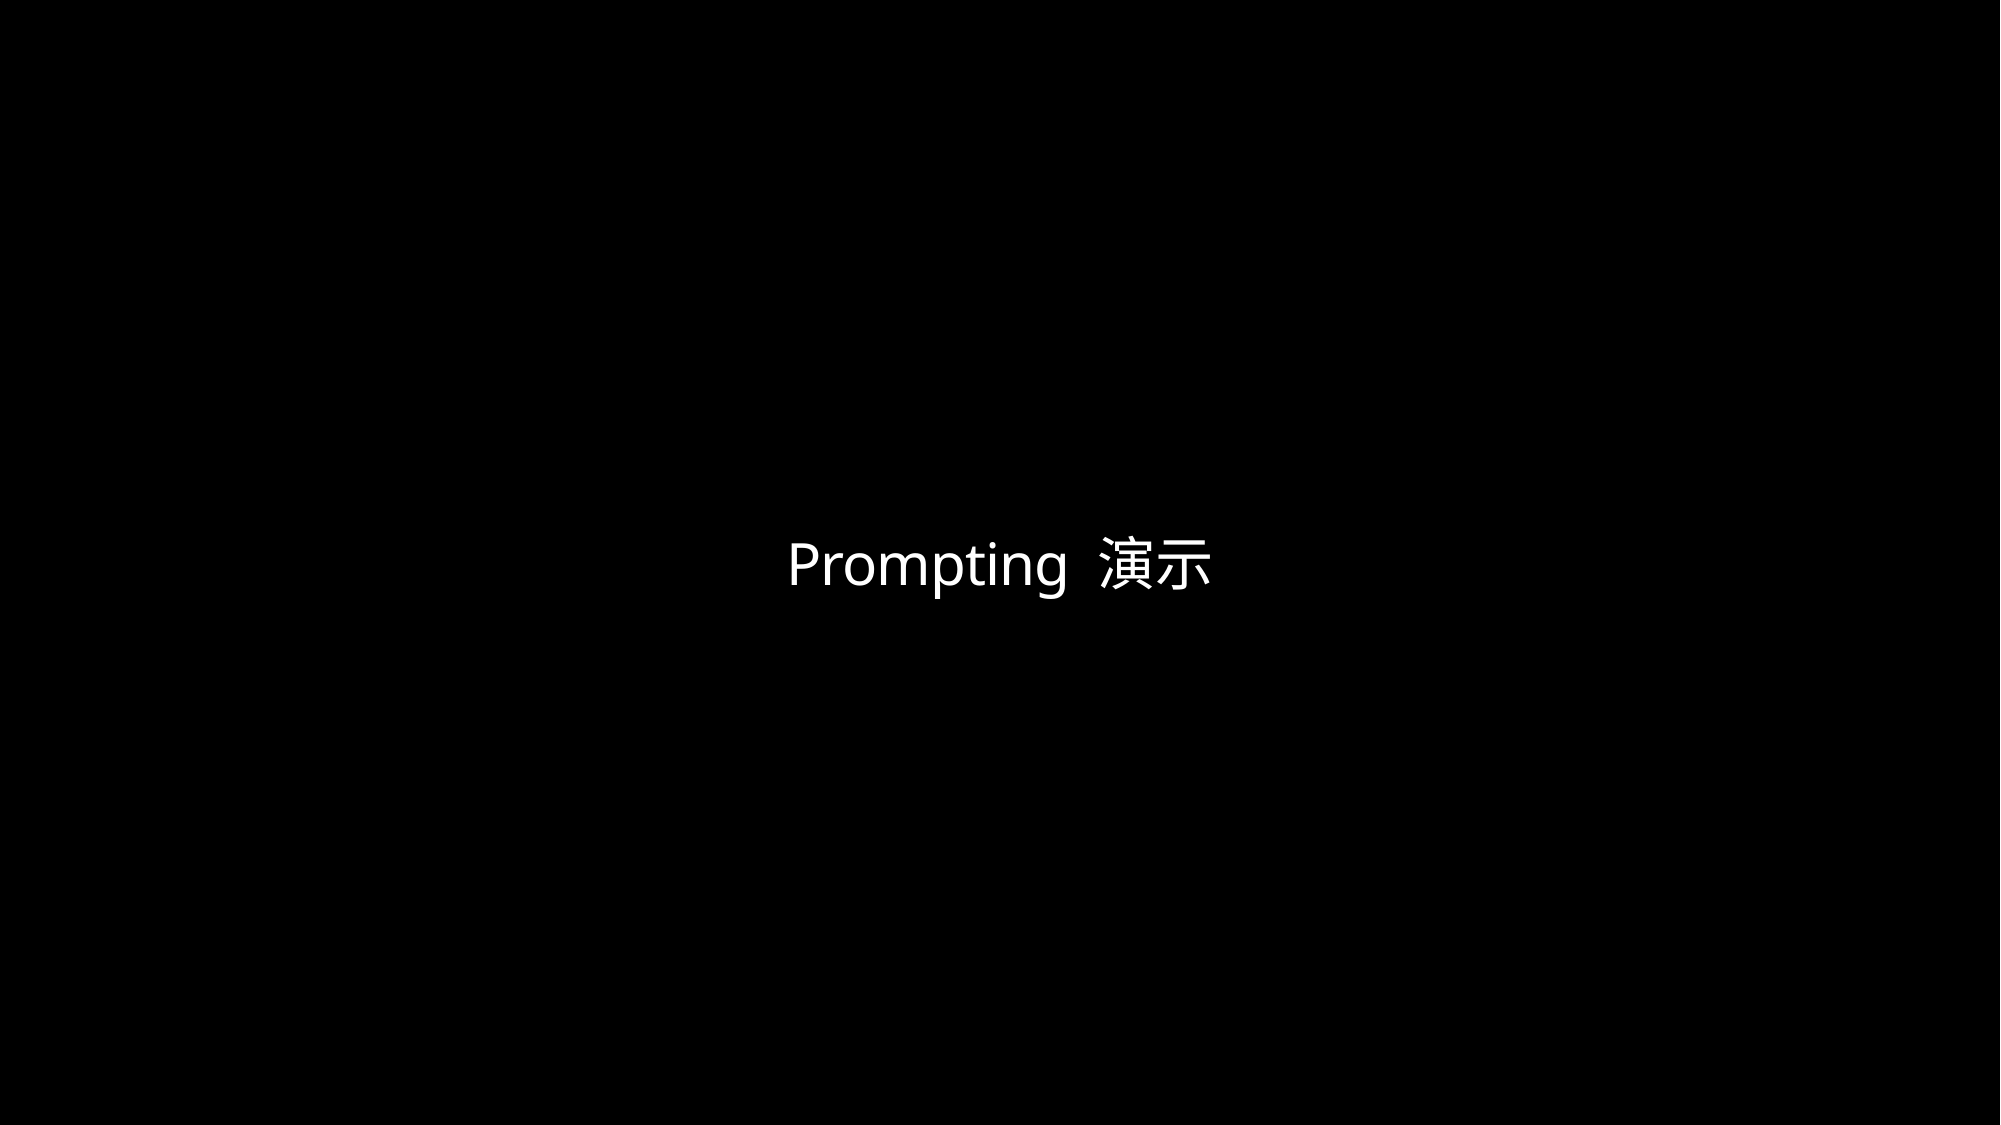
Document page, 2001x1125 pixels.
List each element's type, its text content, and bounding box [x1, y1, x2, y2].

title Prompting 演示 [96, 527, 1904, 598]
